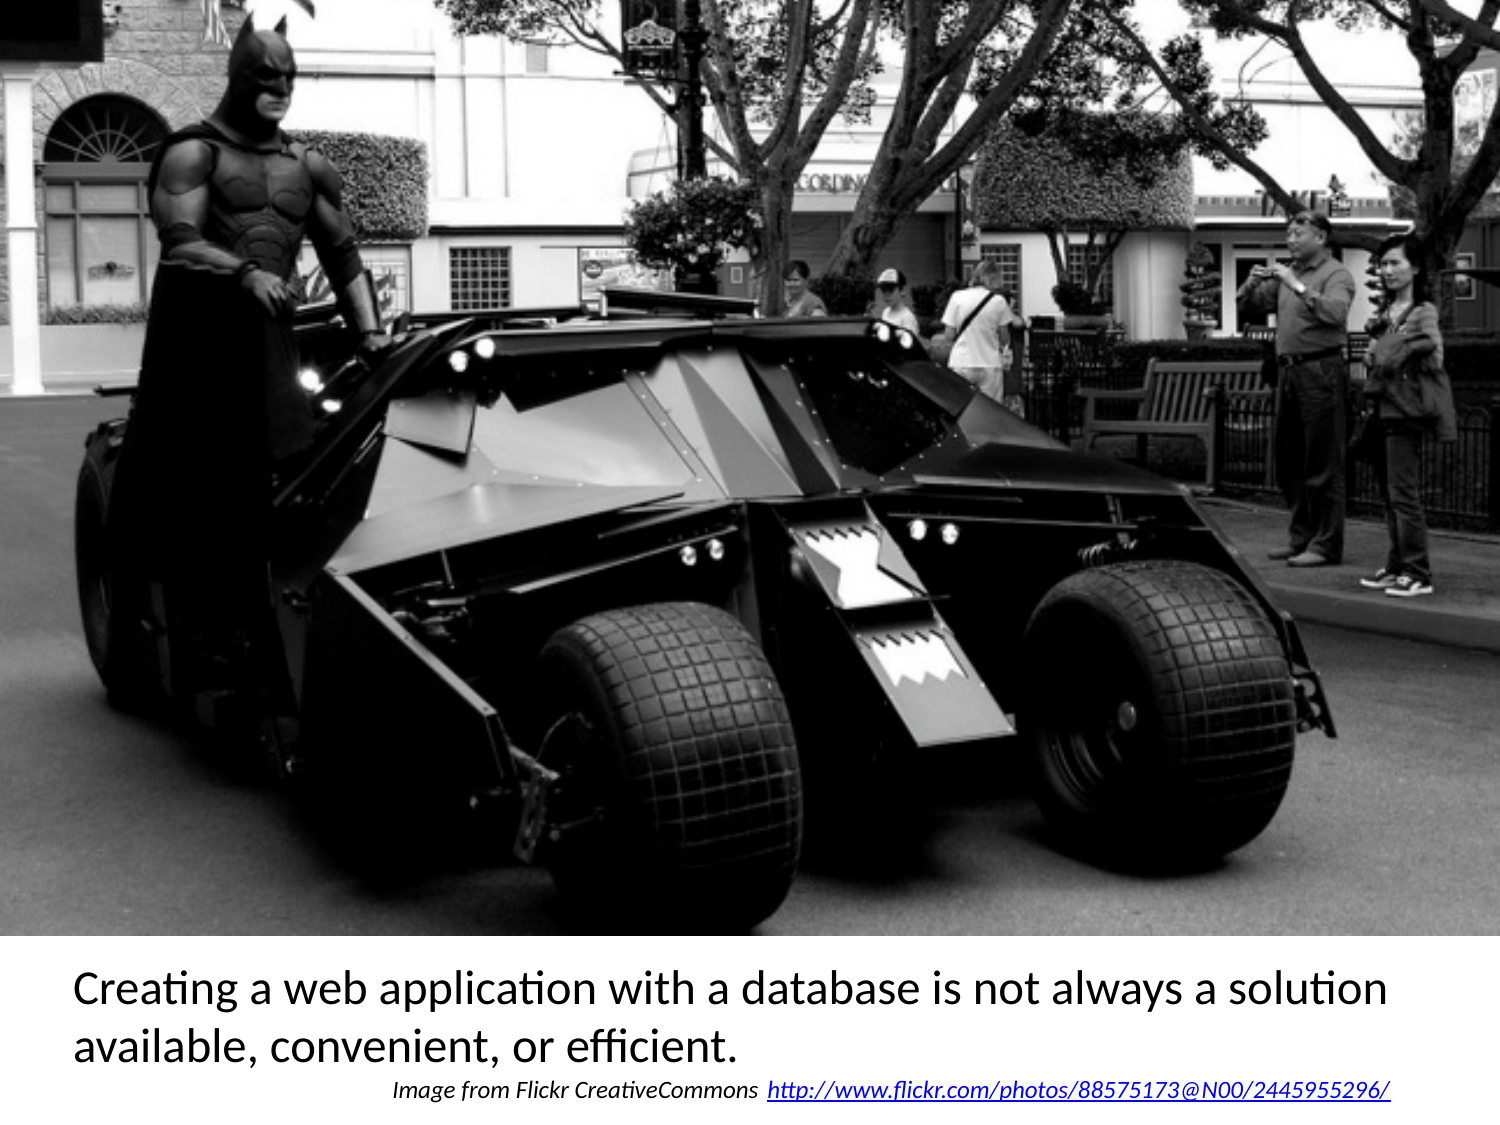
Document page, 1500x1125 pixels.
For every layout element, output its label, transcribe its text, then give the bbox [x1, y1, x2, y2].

text_box Image from Flickr CreativeCommons http://www.flickr.com/photos/88575173@N00/2445955296/ [377, 1053, 1500, 1114]
picture [0, 0, 1500, 936]
list Creating a web application with a database is not always a solution available, convenient, or efficient. [58, 948, 1438, 1083]
